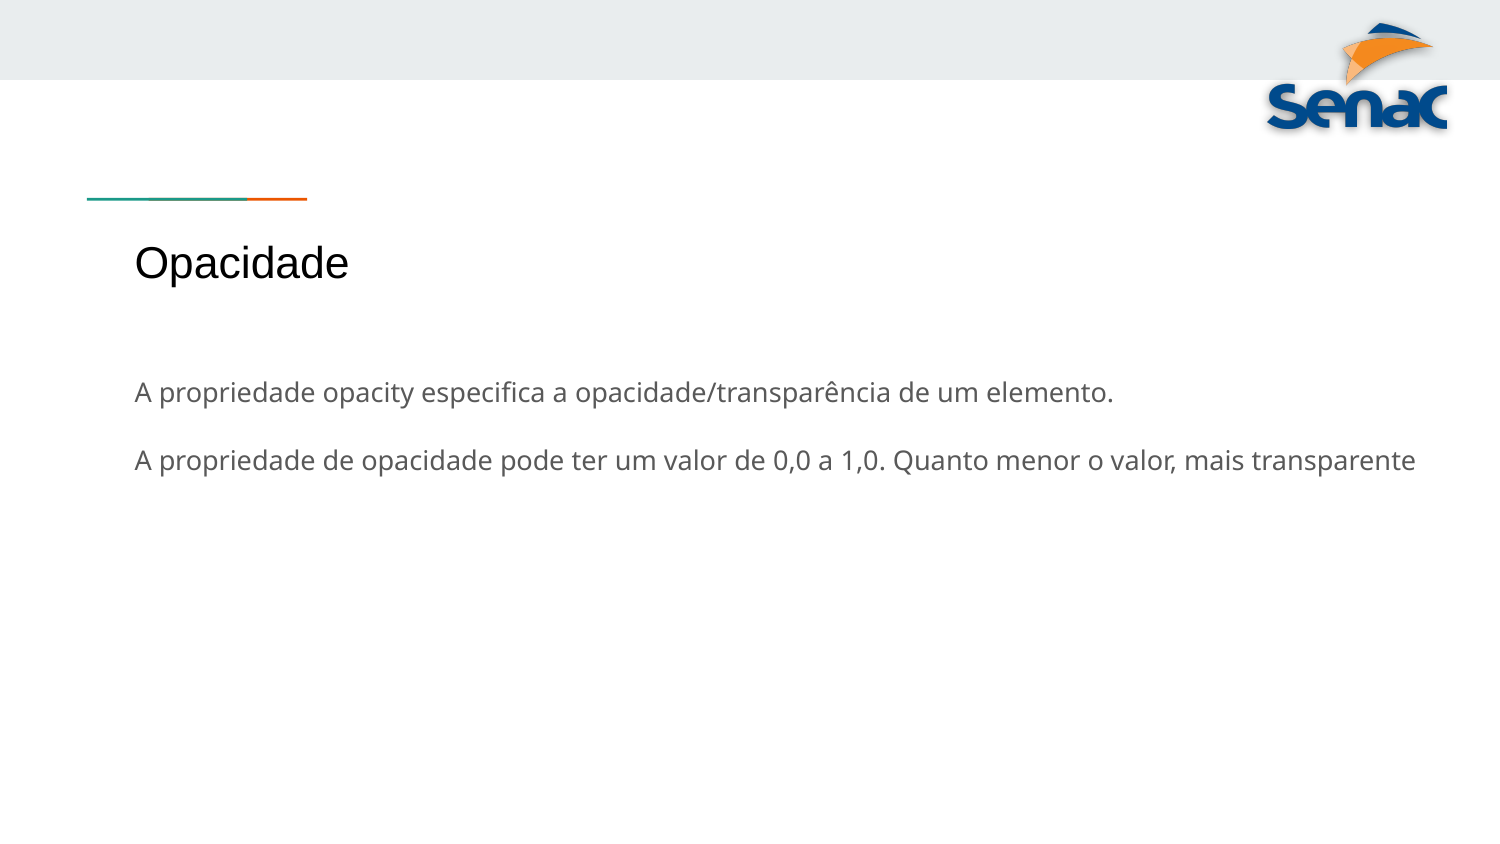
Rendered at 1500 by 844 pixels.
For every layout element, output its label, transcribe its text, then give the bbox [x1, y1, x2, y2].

title Opacidade [119, 216, 1381, 305]
list A propriedade opacity especifica a opacidade/transparência de um elemento. A propriedade de opacidade pode ter um valor de 0,0 a 1,0. Quanto menor o valor, mais transparente [119, 353, 1447, 725]
picture [1266, 22, 1448, 129]
